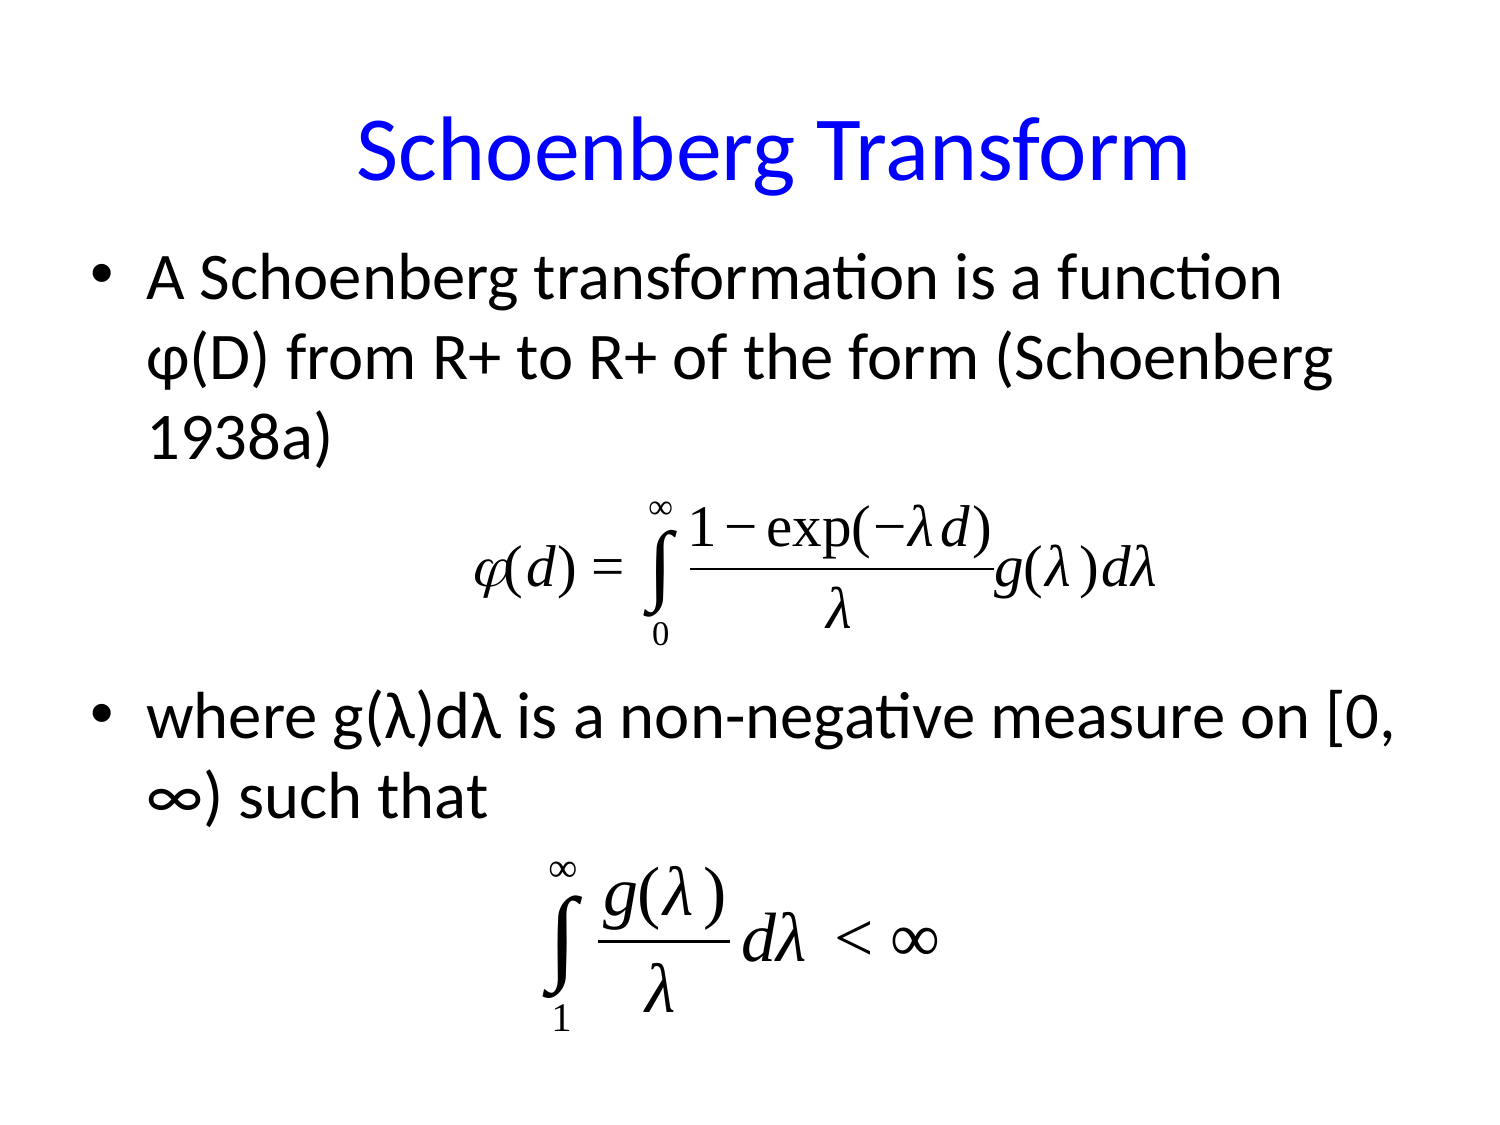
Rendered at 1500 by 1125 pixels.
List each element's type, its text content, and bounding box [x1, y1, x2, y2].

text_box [462, 487, 1172, 651]
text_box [524, 845, 951, 1038]
list A Schoenberg transformation is a function φ(D) from R+ to R+ of the form (Schoenberg 1938a) where g(λ)dλ is a non-negative measure on [0, ∞) such that [75, 224, 1425, 1063]
title Schoenberg Transform [99, 50, 1450, 238]
